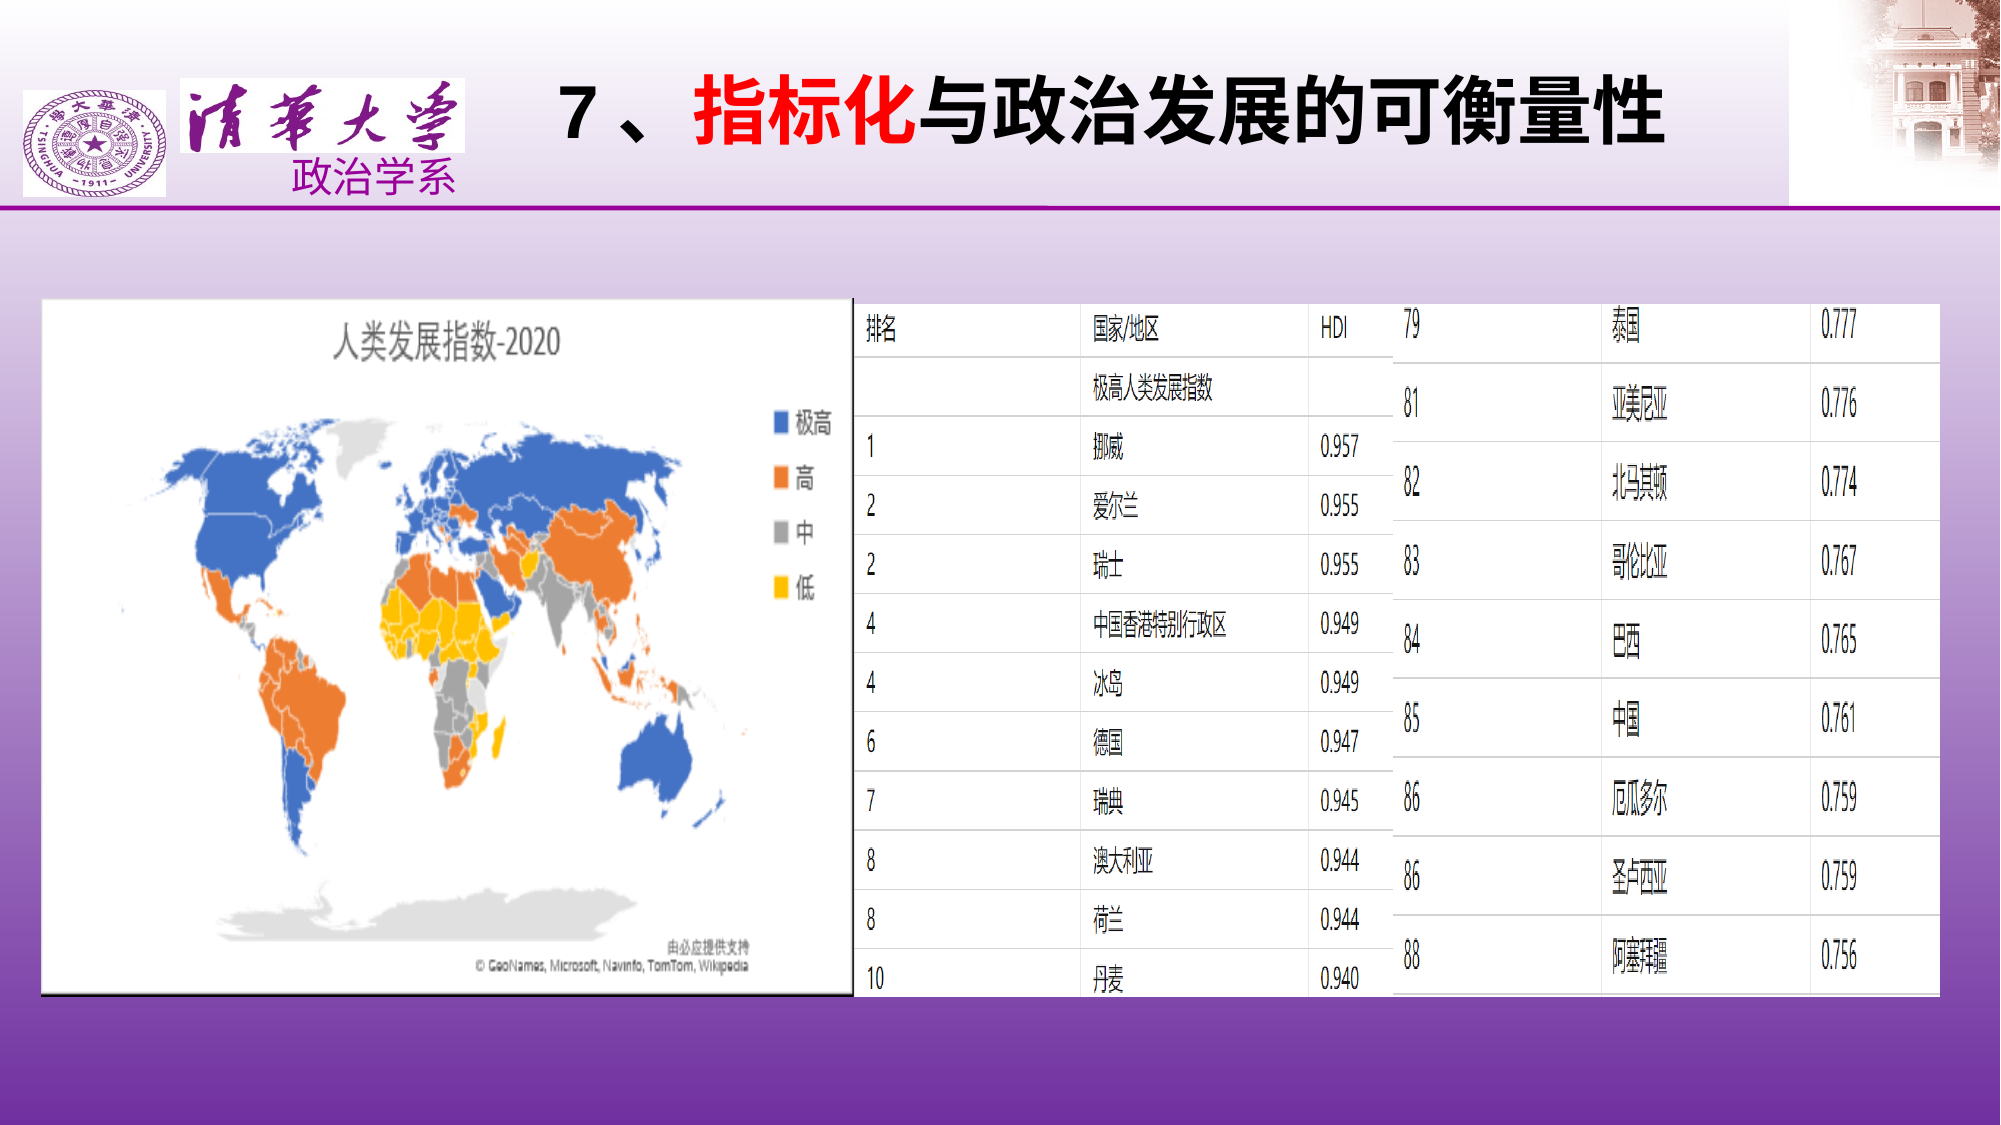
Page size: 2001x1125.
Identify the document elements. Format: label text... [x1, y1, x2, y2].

picture [180, 78, 465, 153]
picture [23, 90, 166, 197]
picture [1789, 0, 2000, 205]
picture [853, 304, 1940, 997]
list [41, 298, 854, 997]
title 7、指标化与政治发展的可衡量性 [484, 43, 1741, 173]
